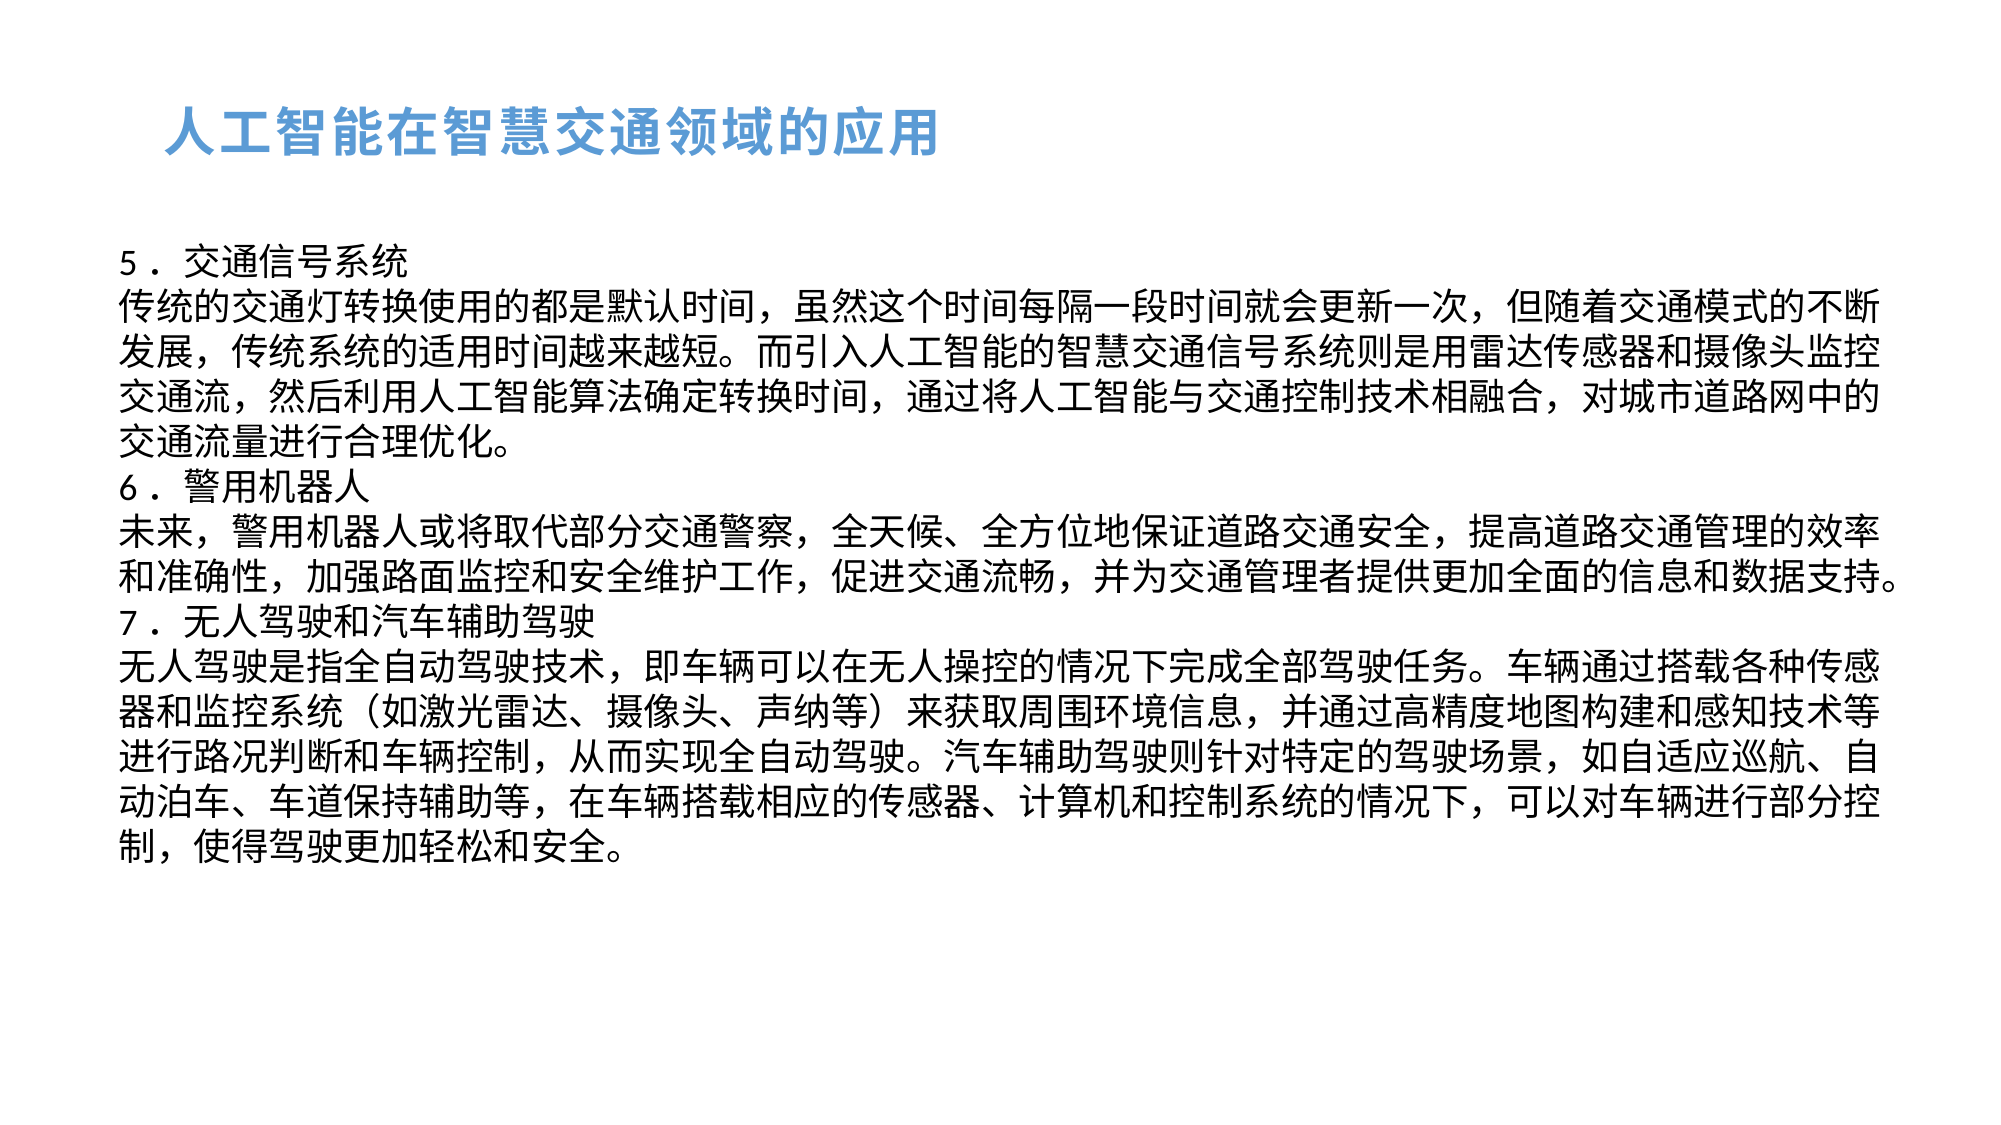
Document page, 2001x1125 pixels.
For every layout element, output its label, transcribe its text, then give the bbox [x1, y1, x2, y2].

text_box 5．交通信号系统 传统的交通灯转换使用的都是默认时间，虽然这个时间每隔一段时间就会更新一次，但随着交通模式的不断发展，传统系统的适用时间越来越短。而引入人工智能的智慧交通信号系统则是用雷达传感器和摄像头监控交通流，然后利用人工智能算法确定转换时间，通过将人工智能与交通控制技术相融合，对城市道路网中的交通流量进行合理优化。 6．警用机器人 未来，警用机器人或将取代部分交通警察，全天候、全方位地保证道路交通安全，提高道路交通管理的效率和准确性，加强路面监控和安全维护工作，促进交通流畅，并为交通管理者提供更加全面的信息和数据支持。 7．无人驾驶和汽车辅助驾驶 无人驾驶是指全自动驾驶技术，即车辆可以在无人操控的情况下完成全部驾驶任务。车辆通过搭载各种传感器和监控系统（如激光雷达、摄像头、声纳等）来获取周围环境信息，并通过高精度地图构建和感知技术等进行路况判断和车辆控制，从而实现全自动驾驶。汽车辅助驾驶则针对特定的驾驶场景，如自适应巡航、自动泊车、车道保持辅助等，在车辆搭载相应的传感器、计算机和控制系统的情况下，可以对车辆进行部分控制，使得驾驶更加轻松和安全。 [103, 230, 1924, 876]
text_box 人工智能在智慧交通领域的应用 [153, 86, 959, 175]
